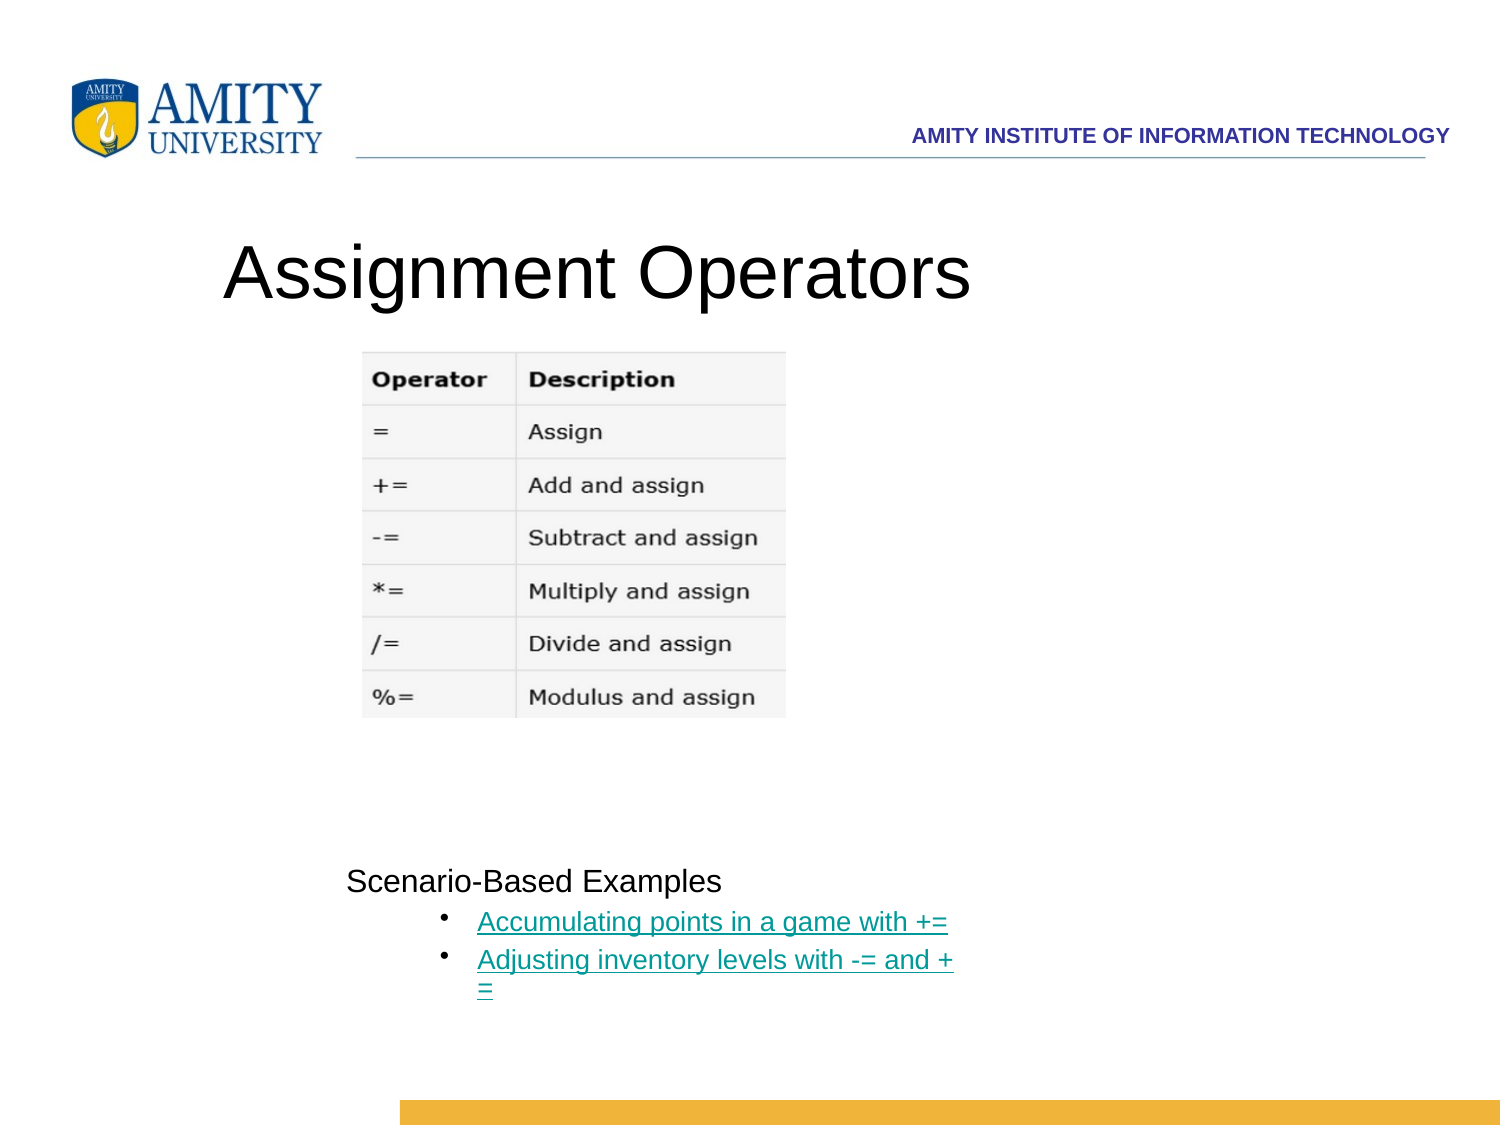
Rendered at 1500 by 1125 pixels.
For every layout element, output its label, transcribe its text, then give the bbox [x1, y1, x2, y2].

title Assignment Operators [158, 215, 1038, 379]
list Scenario-Based Examples Accumulating points in a game with += Adjusting inventory levels with -= and += [275, 449, 979, 986]
picture [362, 349, 786, 718]
picture [0, 0, 1500, 188]
